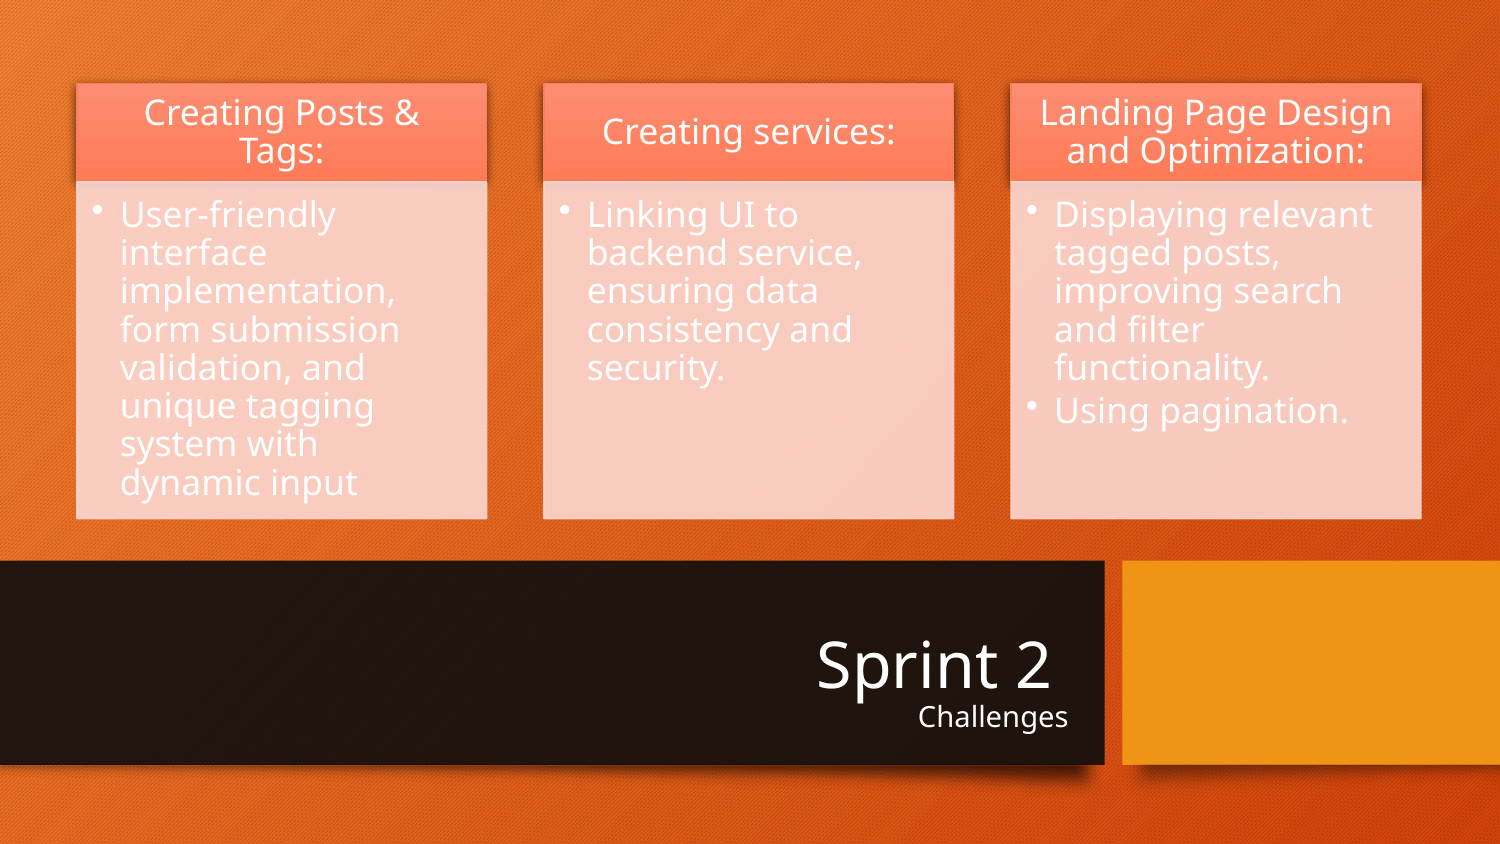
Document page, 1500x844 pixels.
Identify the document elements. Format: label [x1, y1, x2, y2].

picture [0, 0, 1500, 844]
list [76, 79, 1422, 524]
